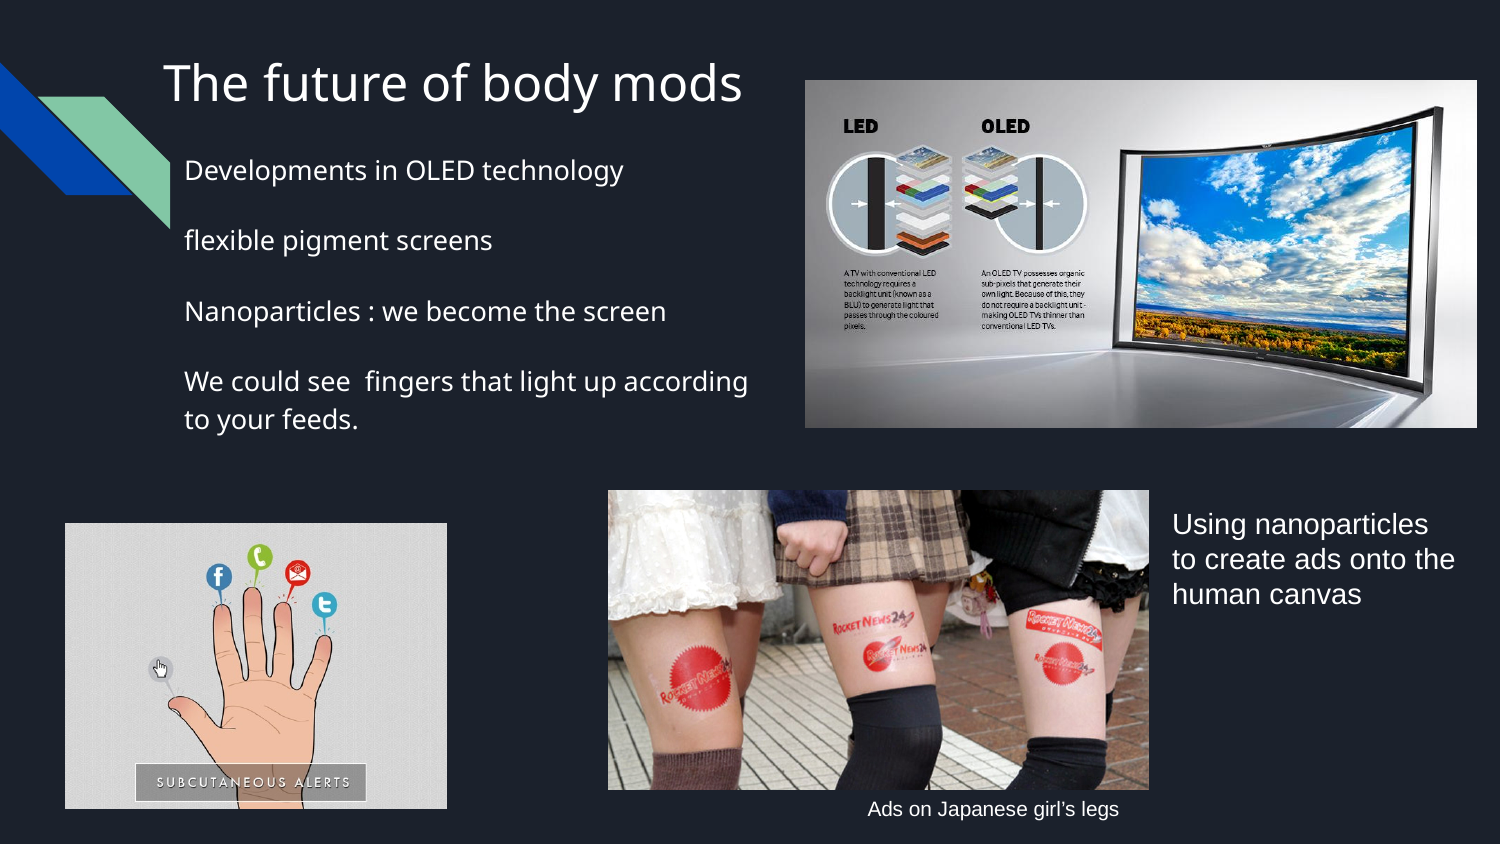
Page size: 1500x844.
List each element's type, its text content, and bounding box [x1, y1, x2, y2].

list Developments in OLED technology flexible pigment screens Nanoparticles : we become the screen We could see fingers that light up according to your feeds. [169, 133, 796, 503]
picture [65, 523, 447, 810]
picture [608, 489, 1150, 791]
title The future of body mods [148, 36, 801, 122]
text_box Ads on Japanese girl’s legs [852, 798, 1140, 826]
text_box Using nanoparticles to create ads onto the human canvas [1157, 490, 1477, 709]
picture [805, 80, 1477, 428]
